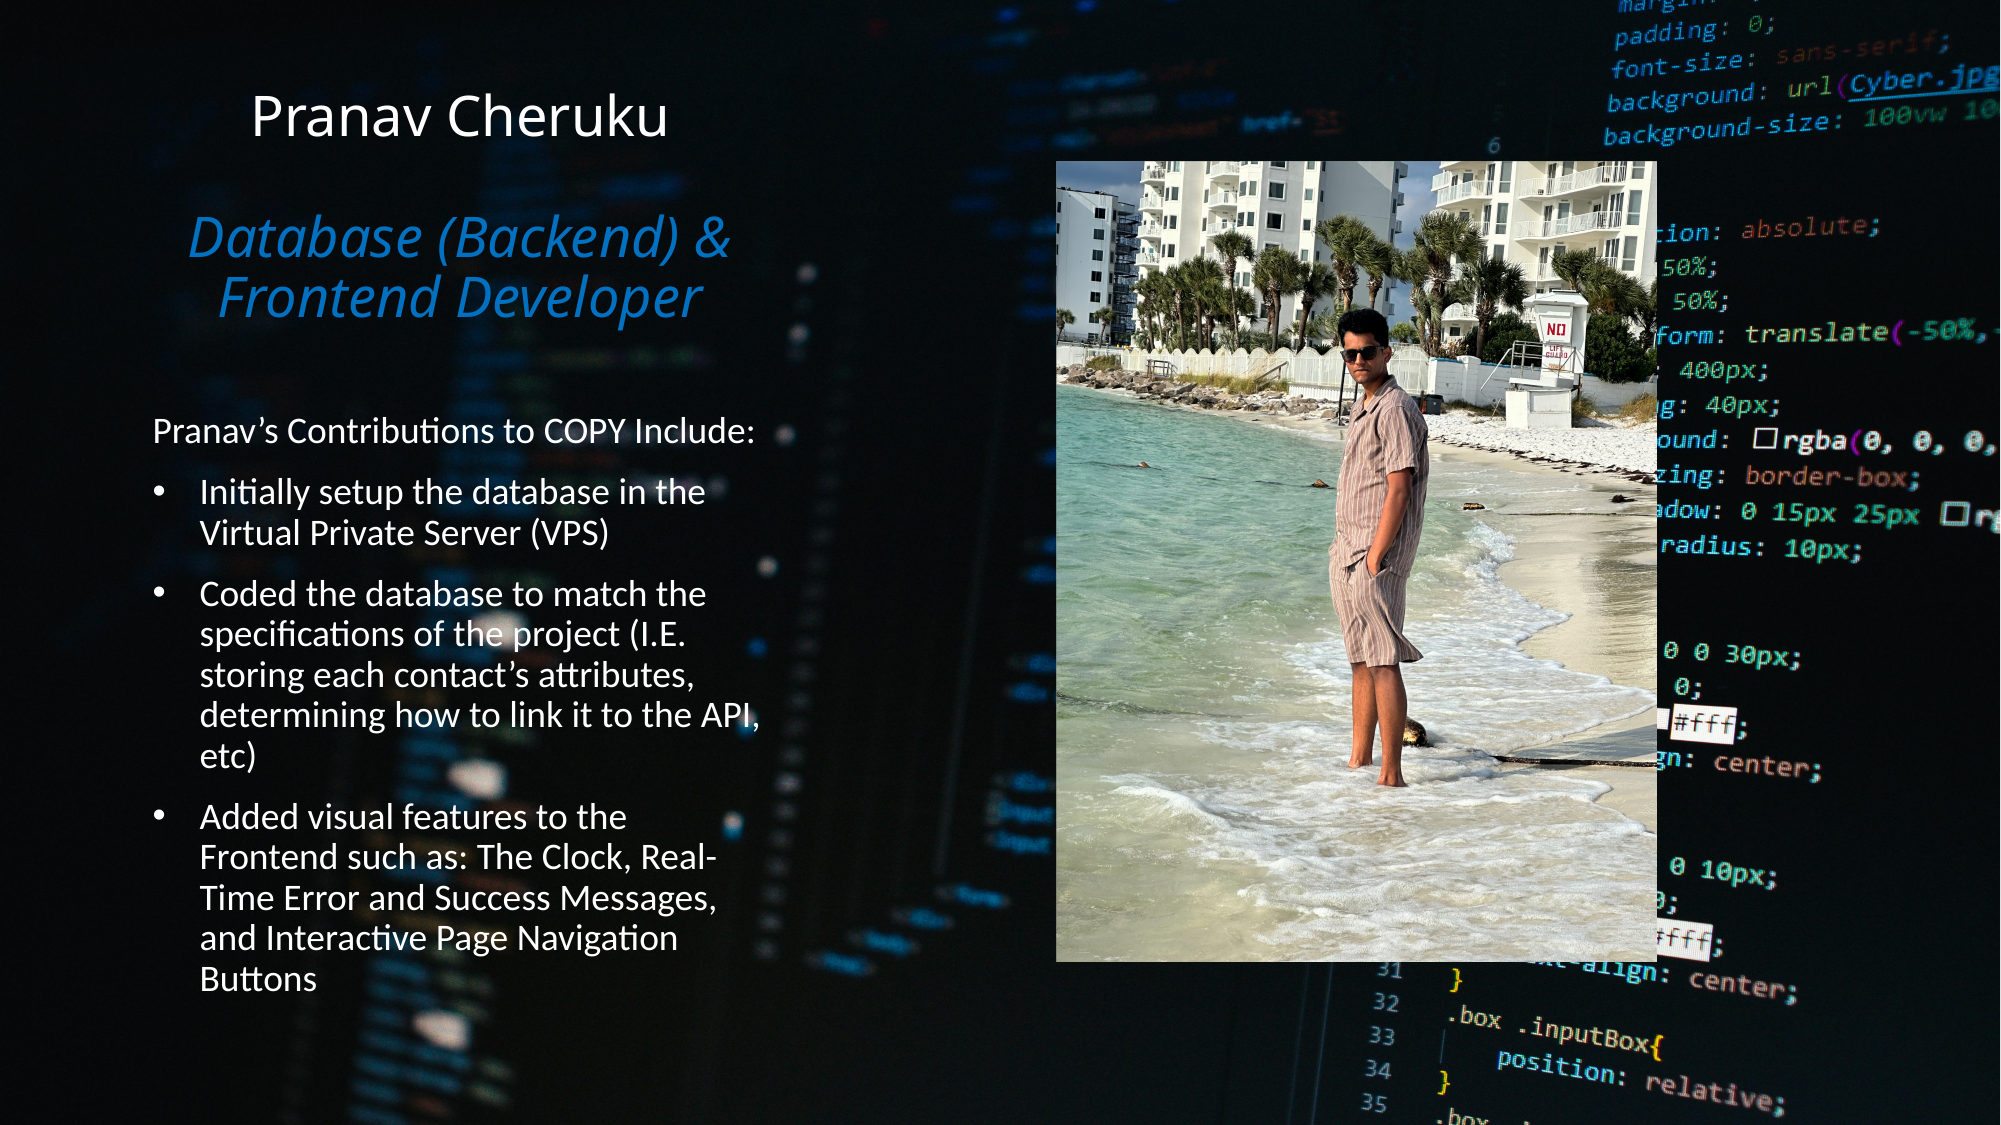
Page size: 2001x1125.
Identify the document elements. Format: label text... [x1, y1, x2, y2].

title Pranav Cheruku Database (Backend) & Frontend Developer [137, 75, 783, 337]
list Pranav’s Contributions to COPY Include: Initially setup the database in the Virtual Private Server (VPS) Coded the database to match the specifications of the project (I.E. storing each contact’s attributes, determining how to link it to the API, etc) Added visual features to the Frontend such as: The Clock, Real-Time Error and Success Messages, and Interactive Page Navigation Buttons [137, 337, 783, 963]
picture [0, 0, 2001, 1125]
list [956, 261, 1757, 862]
